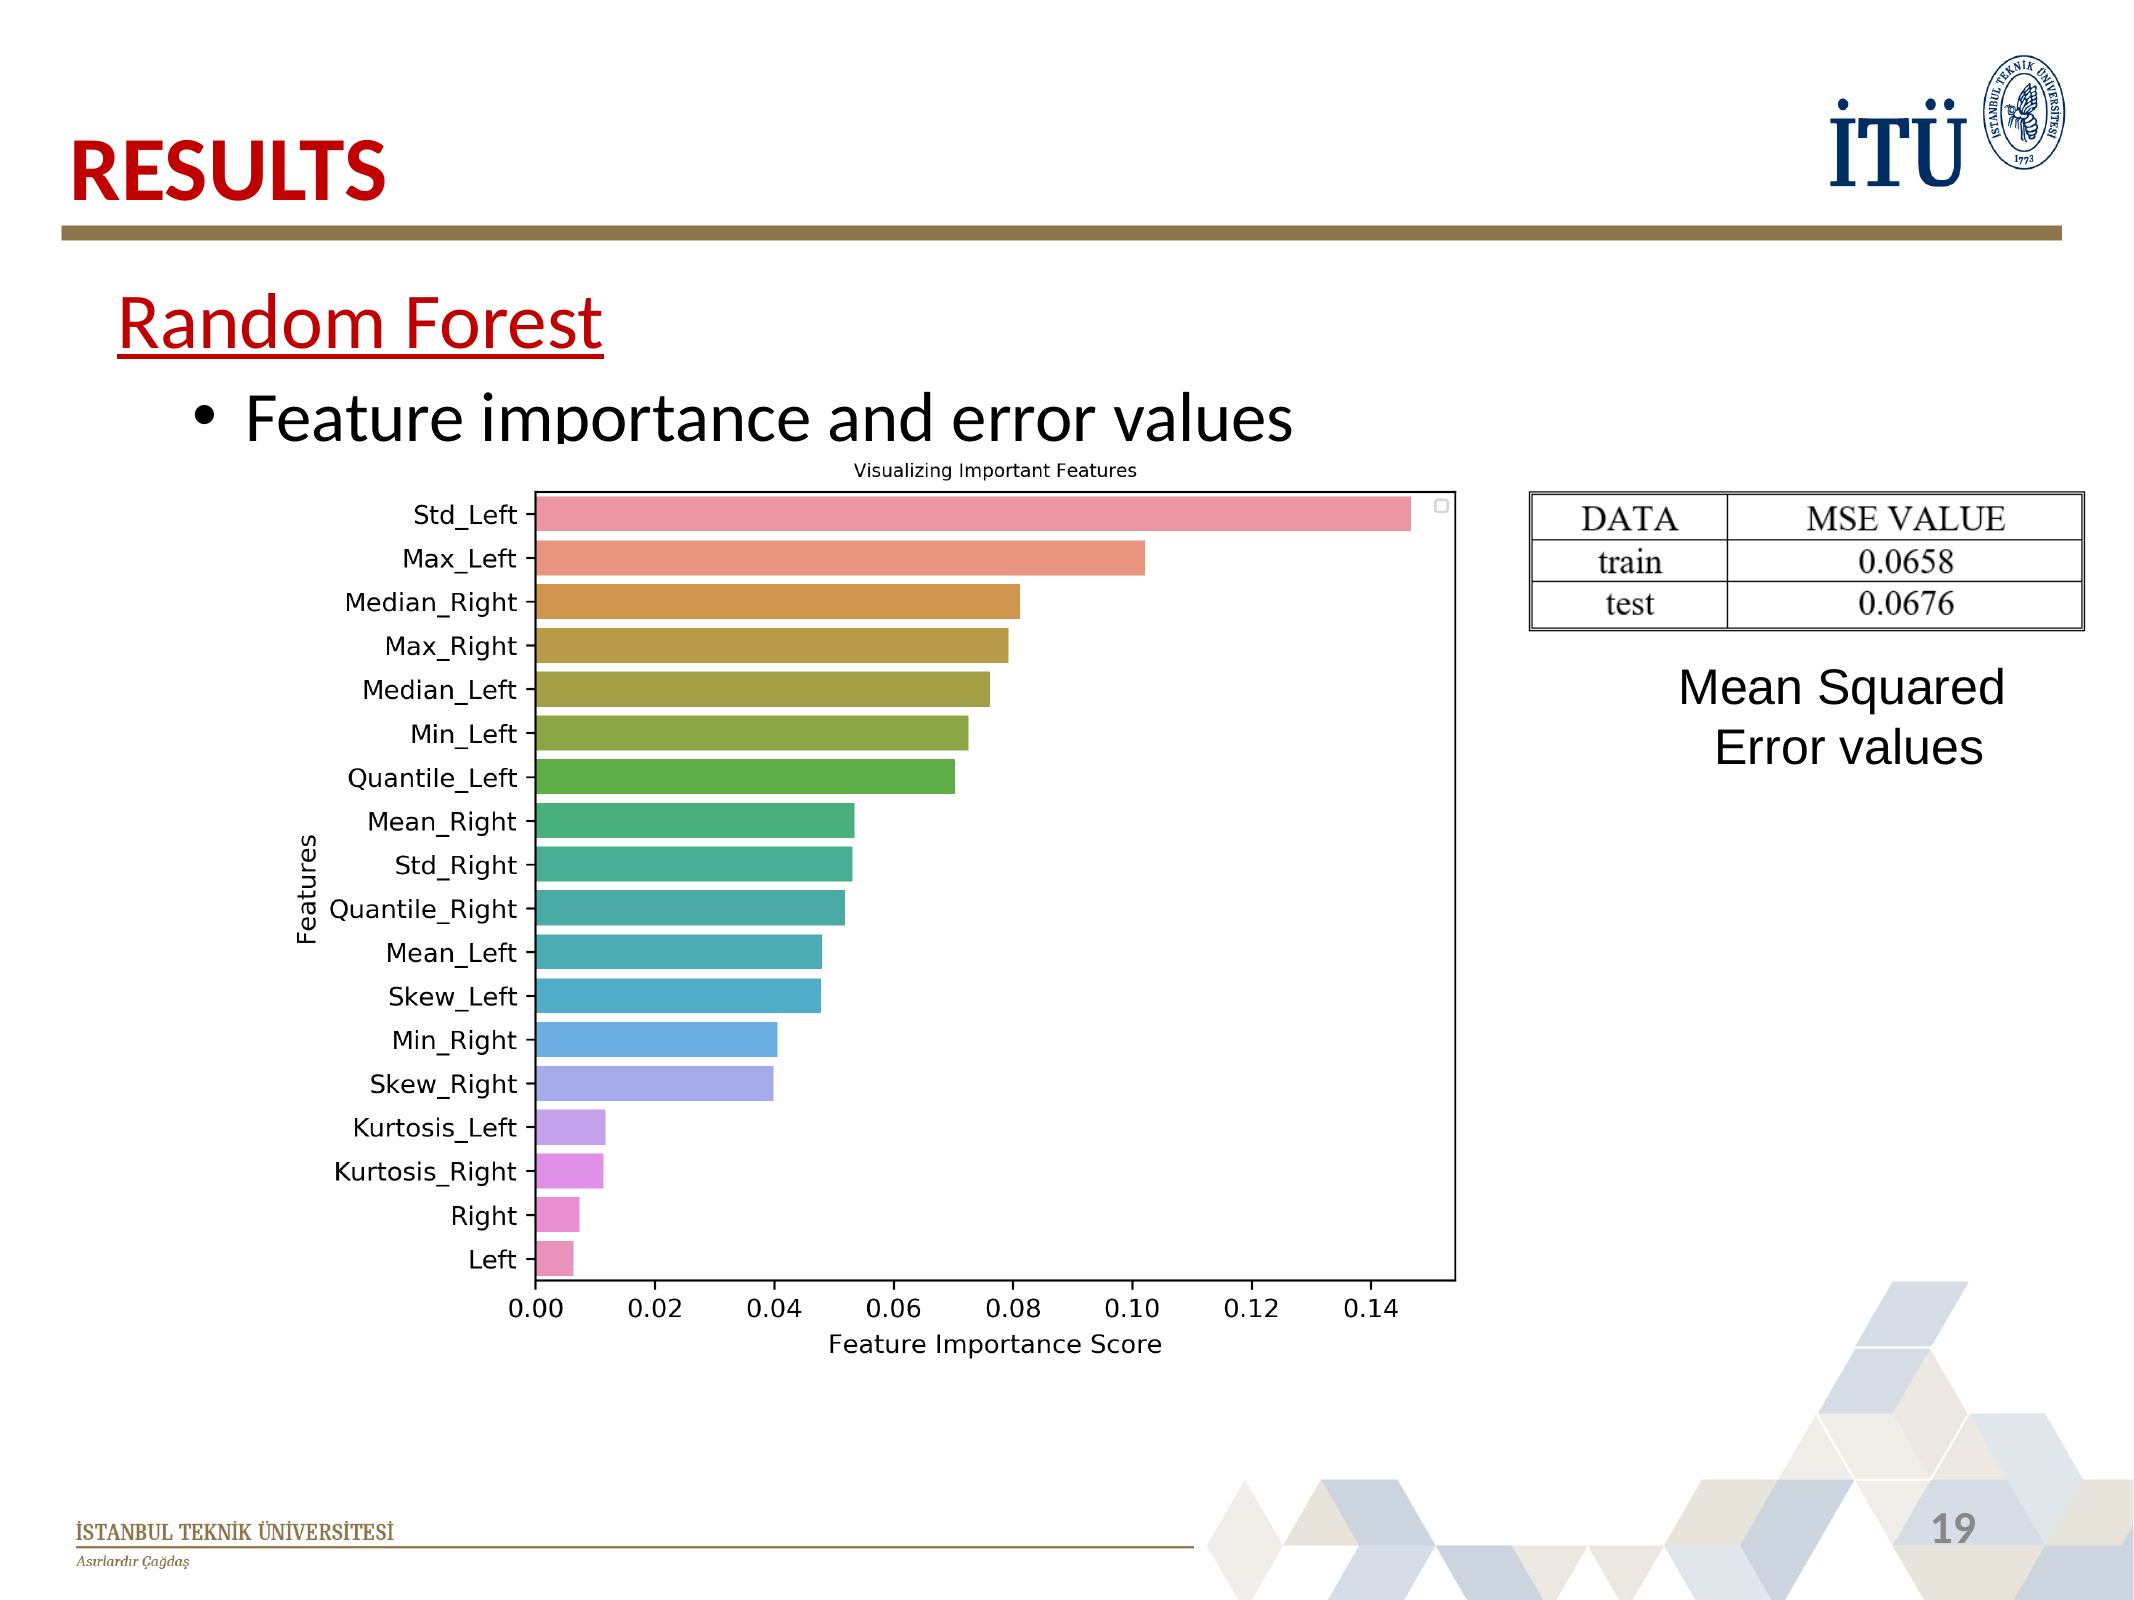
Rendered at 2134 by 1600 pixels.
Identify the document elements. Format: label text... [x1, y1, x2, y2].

list Random Forest Feature importance and error values [105, 268, 2073, 1458]
text_box Mean Squared Error values [1667, 644, 2032, 785]
picture [0, 0, 2134, 1600]
text_box RESULTS [58, 110, 2025, 232]
slide_number 19 [1909, 1487, 1988, 1564]
